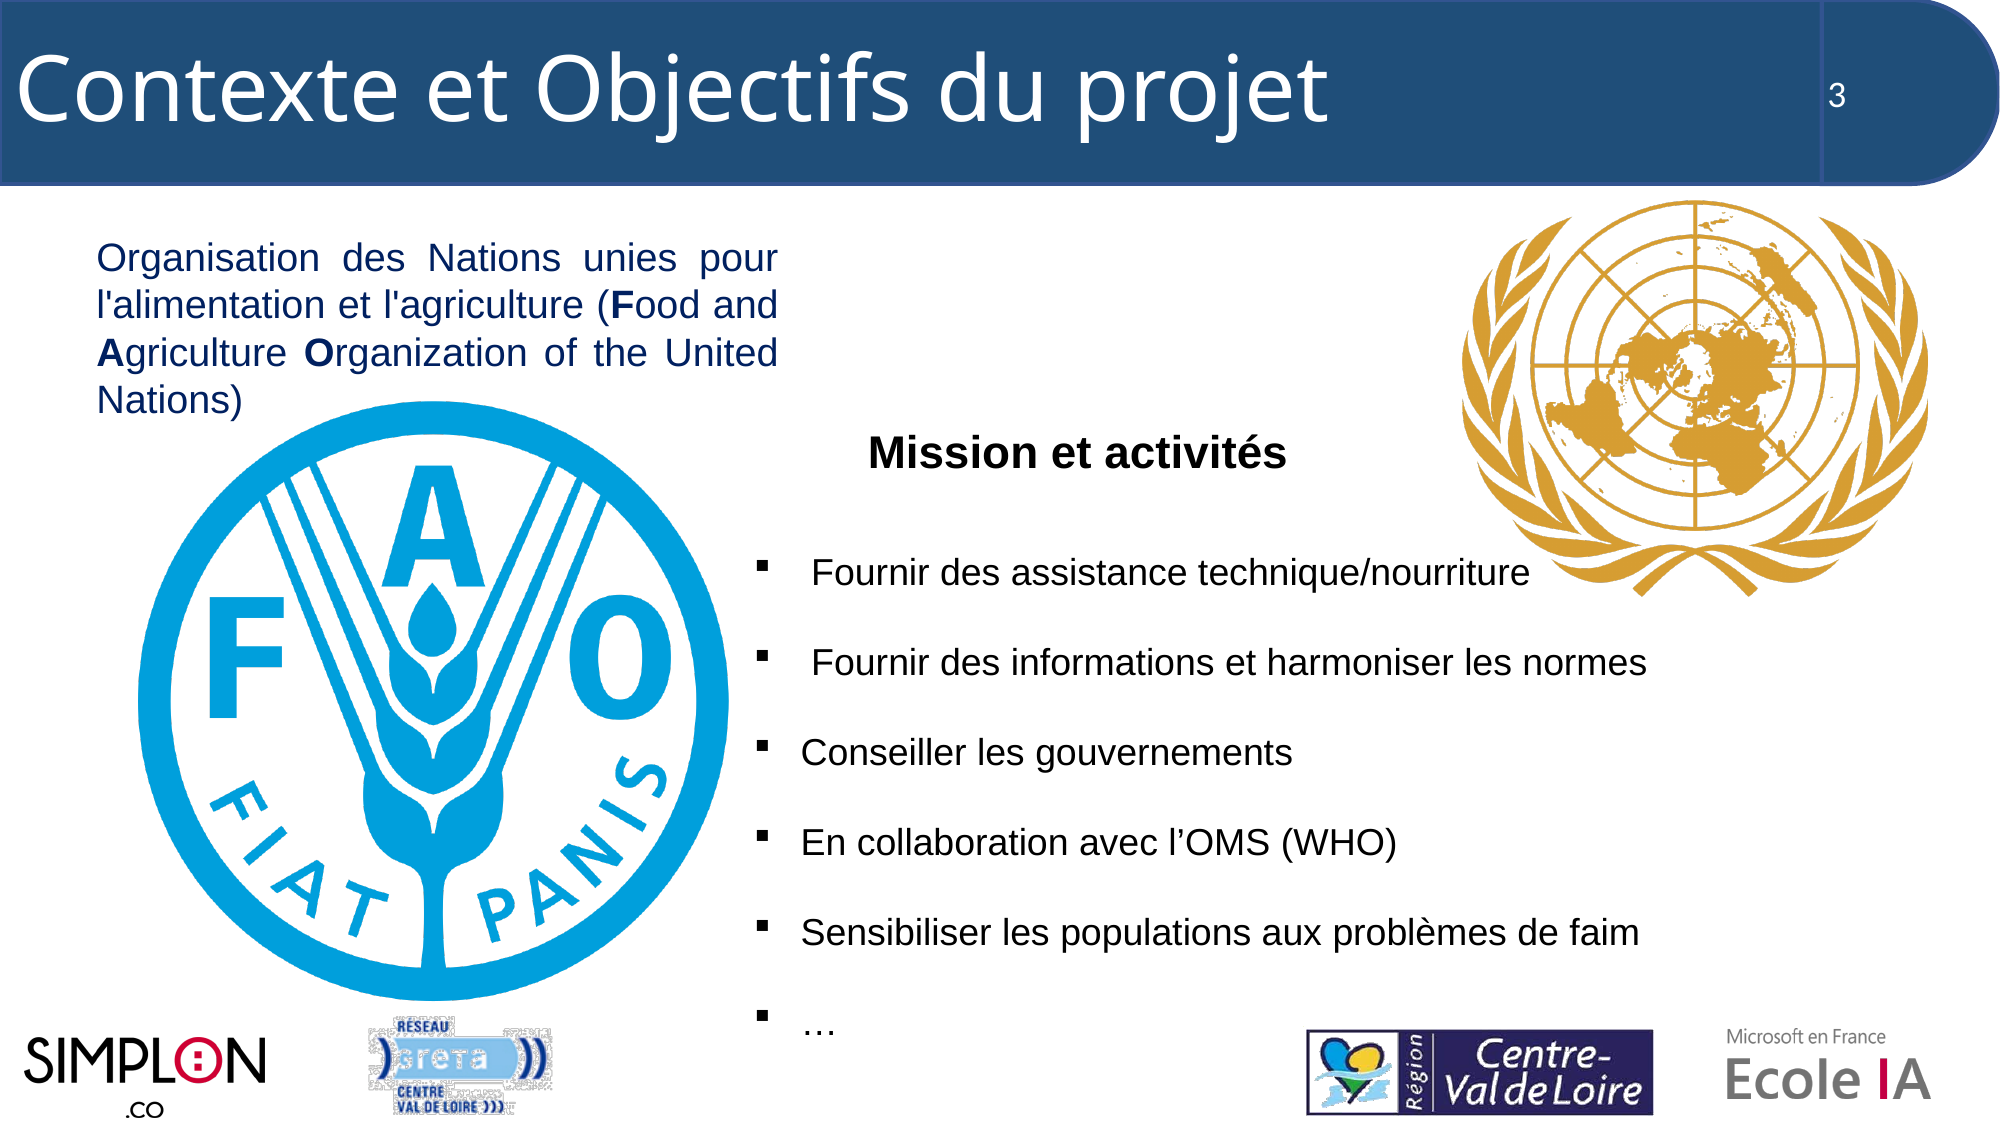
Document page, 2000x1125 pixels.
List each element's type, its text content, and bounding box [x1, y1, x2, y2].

picture [130, 394, 735, 1119]
text_box Organisation des Nations unies pour l'alimentation et l'agriculture (Food and Agriculture Organization of the United Nations) [81, 224, 794, 416]
title Contexte et Objectifs du projet [0, 0, 1725, 201]
picture [24, 1037, 265, 1118]
picture [1303, 1026, 1656, 1118]
text_box Fournir des assistance technique/nourriture Fournir des informations et harmoniser les normes Conseiller les gouvernements En collaboration avec l’OMS (WHO) Sensibiliser les populations aux problèmes de faim … [739, 540, 1677, 1018]
slide_number 3 [1812, 62, 1914, 122]
picture [1462, 200, 1929, 597]
text_box Mission et activités [853, 415, 1453, 536]
picture [1727, 1028, 1931, 1099]
